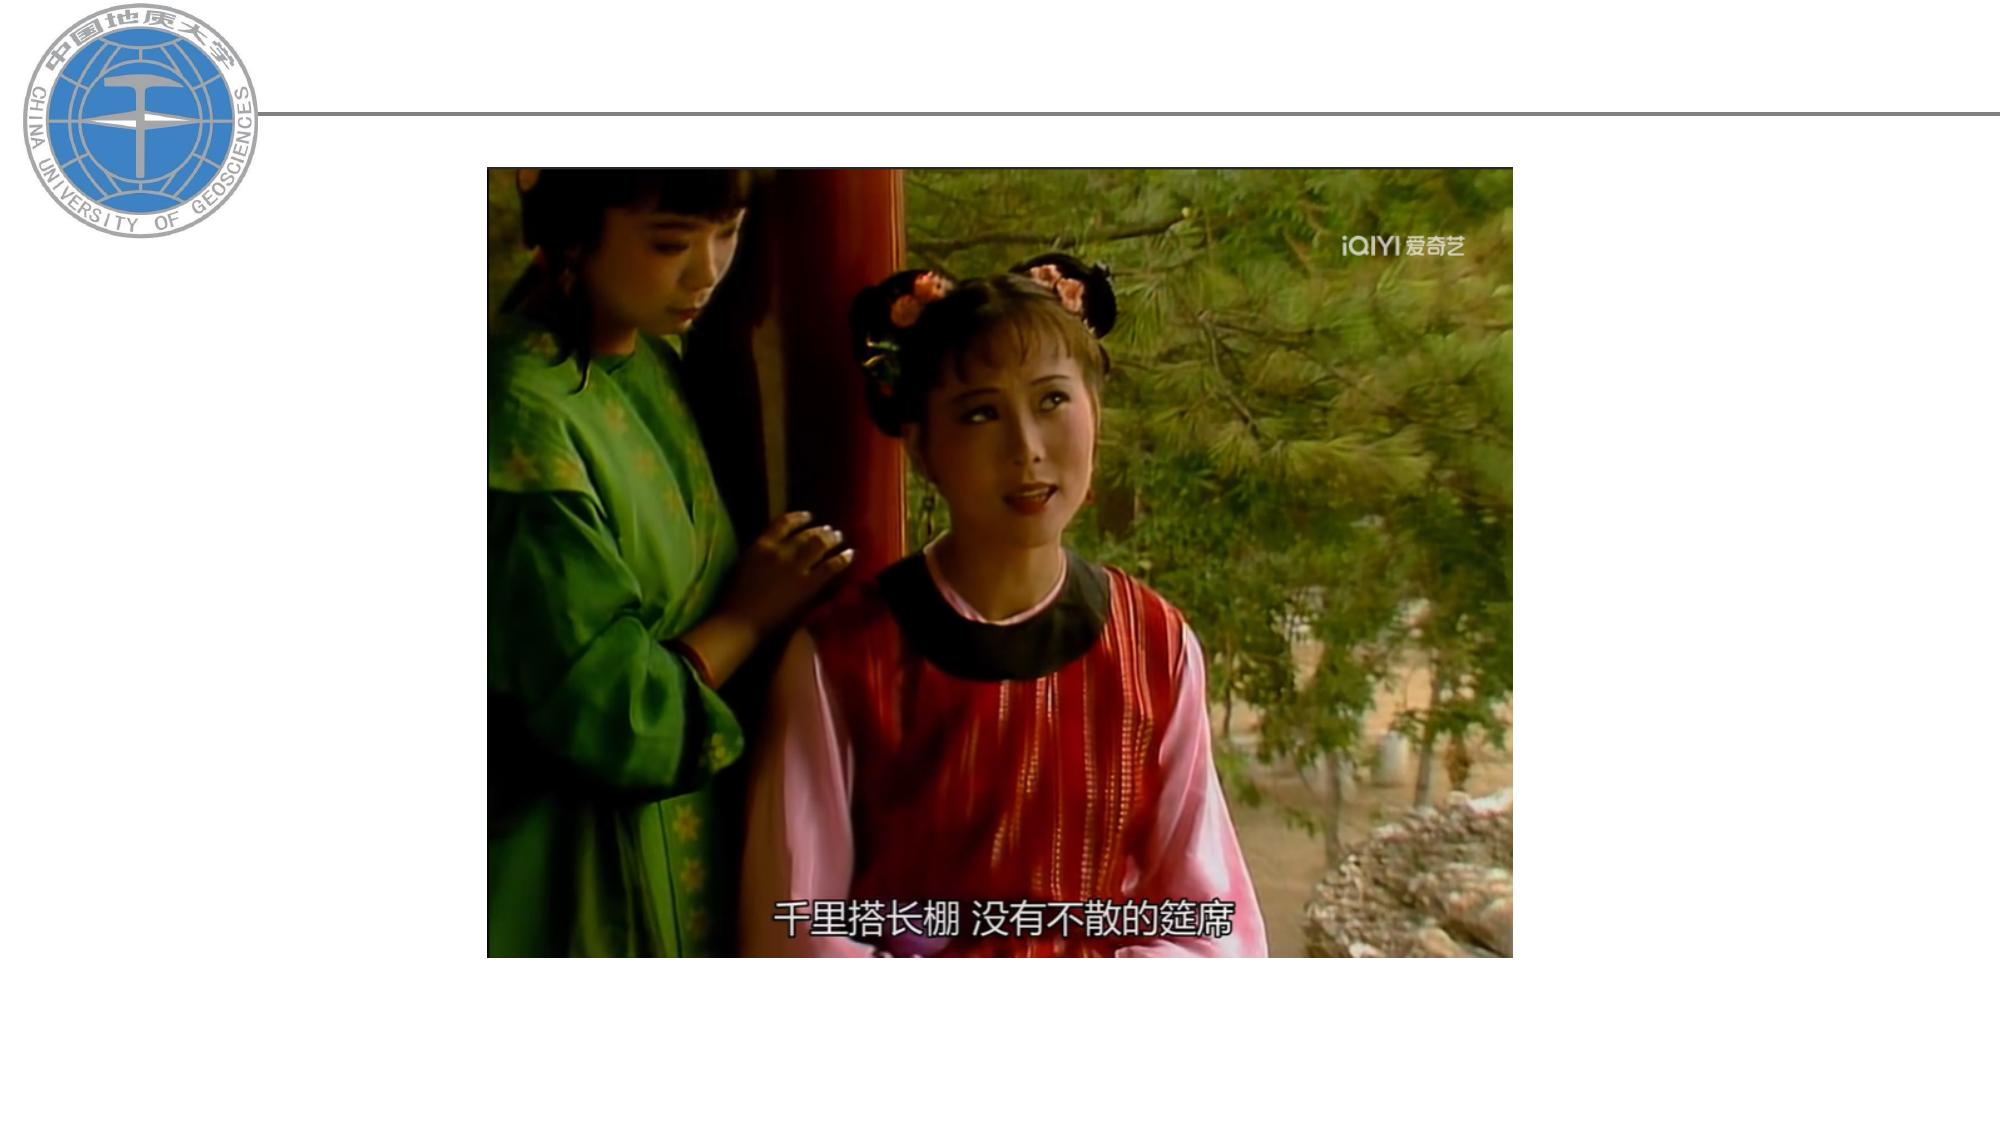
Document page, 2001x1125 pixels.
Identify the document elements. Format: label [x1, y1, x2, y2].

picture [21, 3, 258, 239]
picture [487, 167, 1513, 958]
